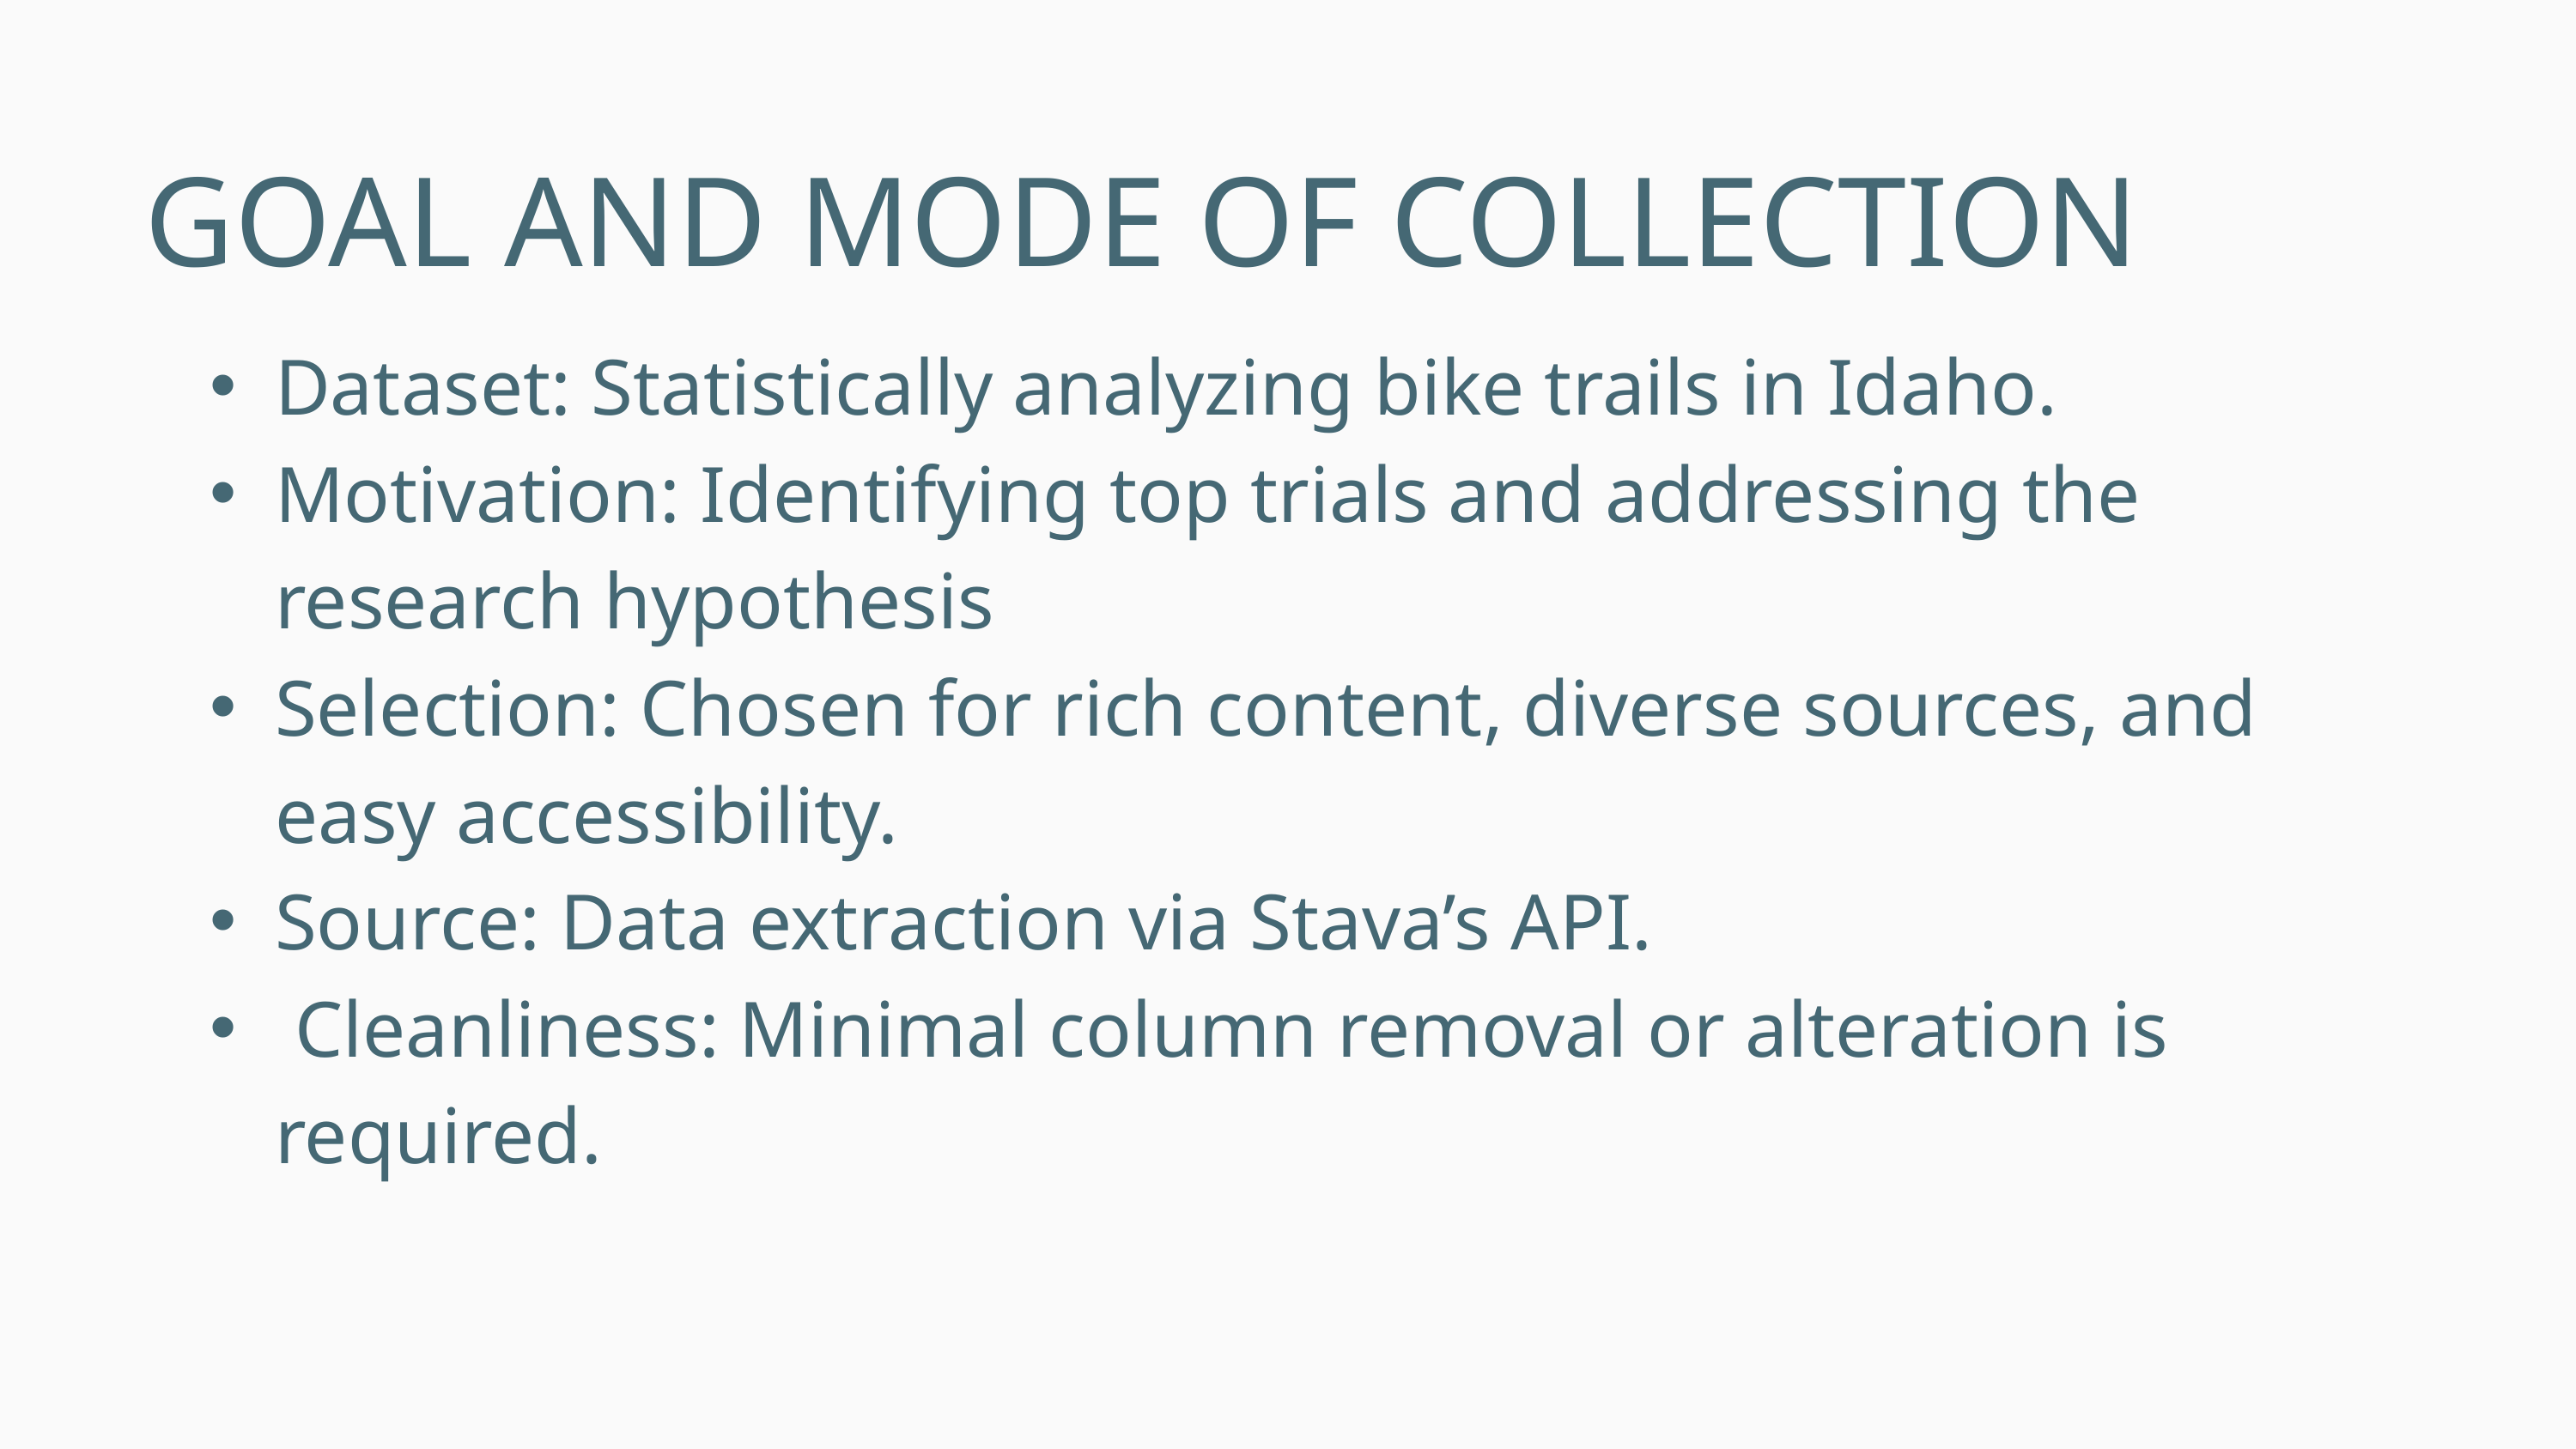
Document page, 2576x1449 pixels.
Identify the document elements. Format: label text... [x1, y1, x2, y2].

text_box Dataset: Statistically analyzing bike trails in Idaho. Motivation: Identifying top trials and addressing the research hypothesis Selection: Chosen for rich content, diverse sources, and easy accessibility. Source: Data extraction via Stava’s API. Cleanliness: Minimal column removal or alteration is required. [144, 323, 2432, 1311]
text_box GOAL AND MODE OF COLLECTION [144, 155, 2432, 292]
